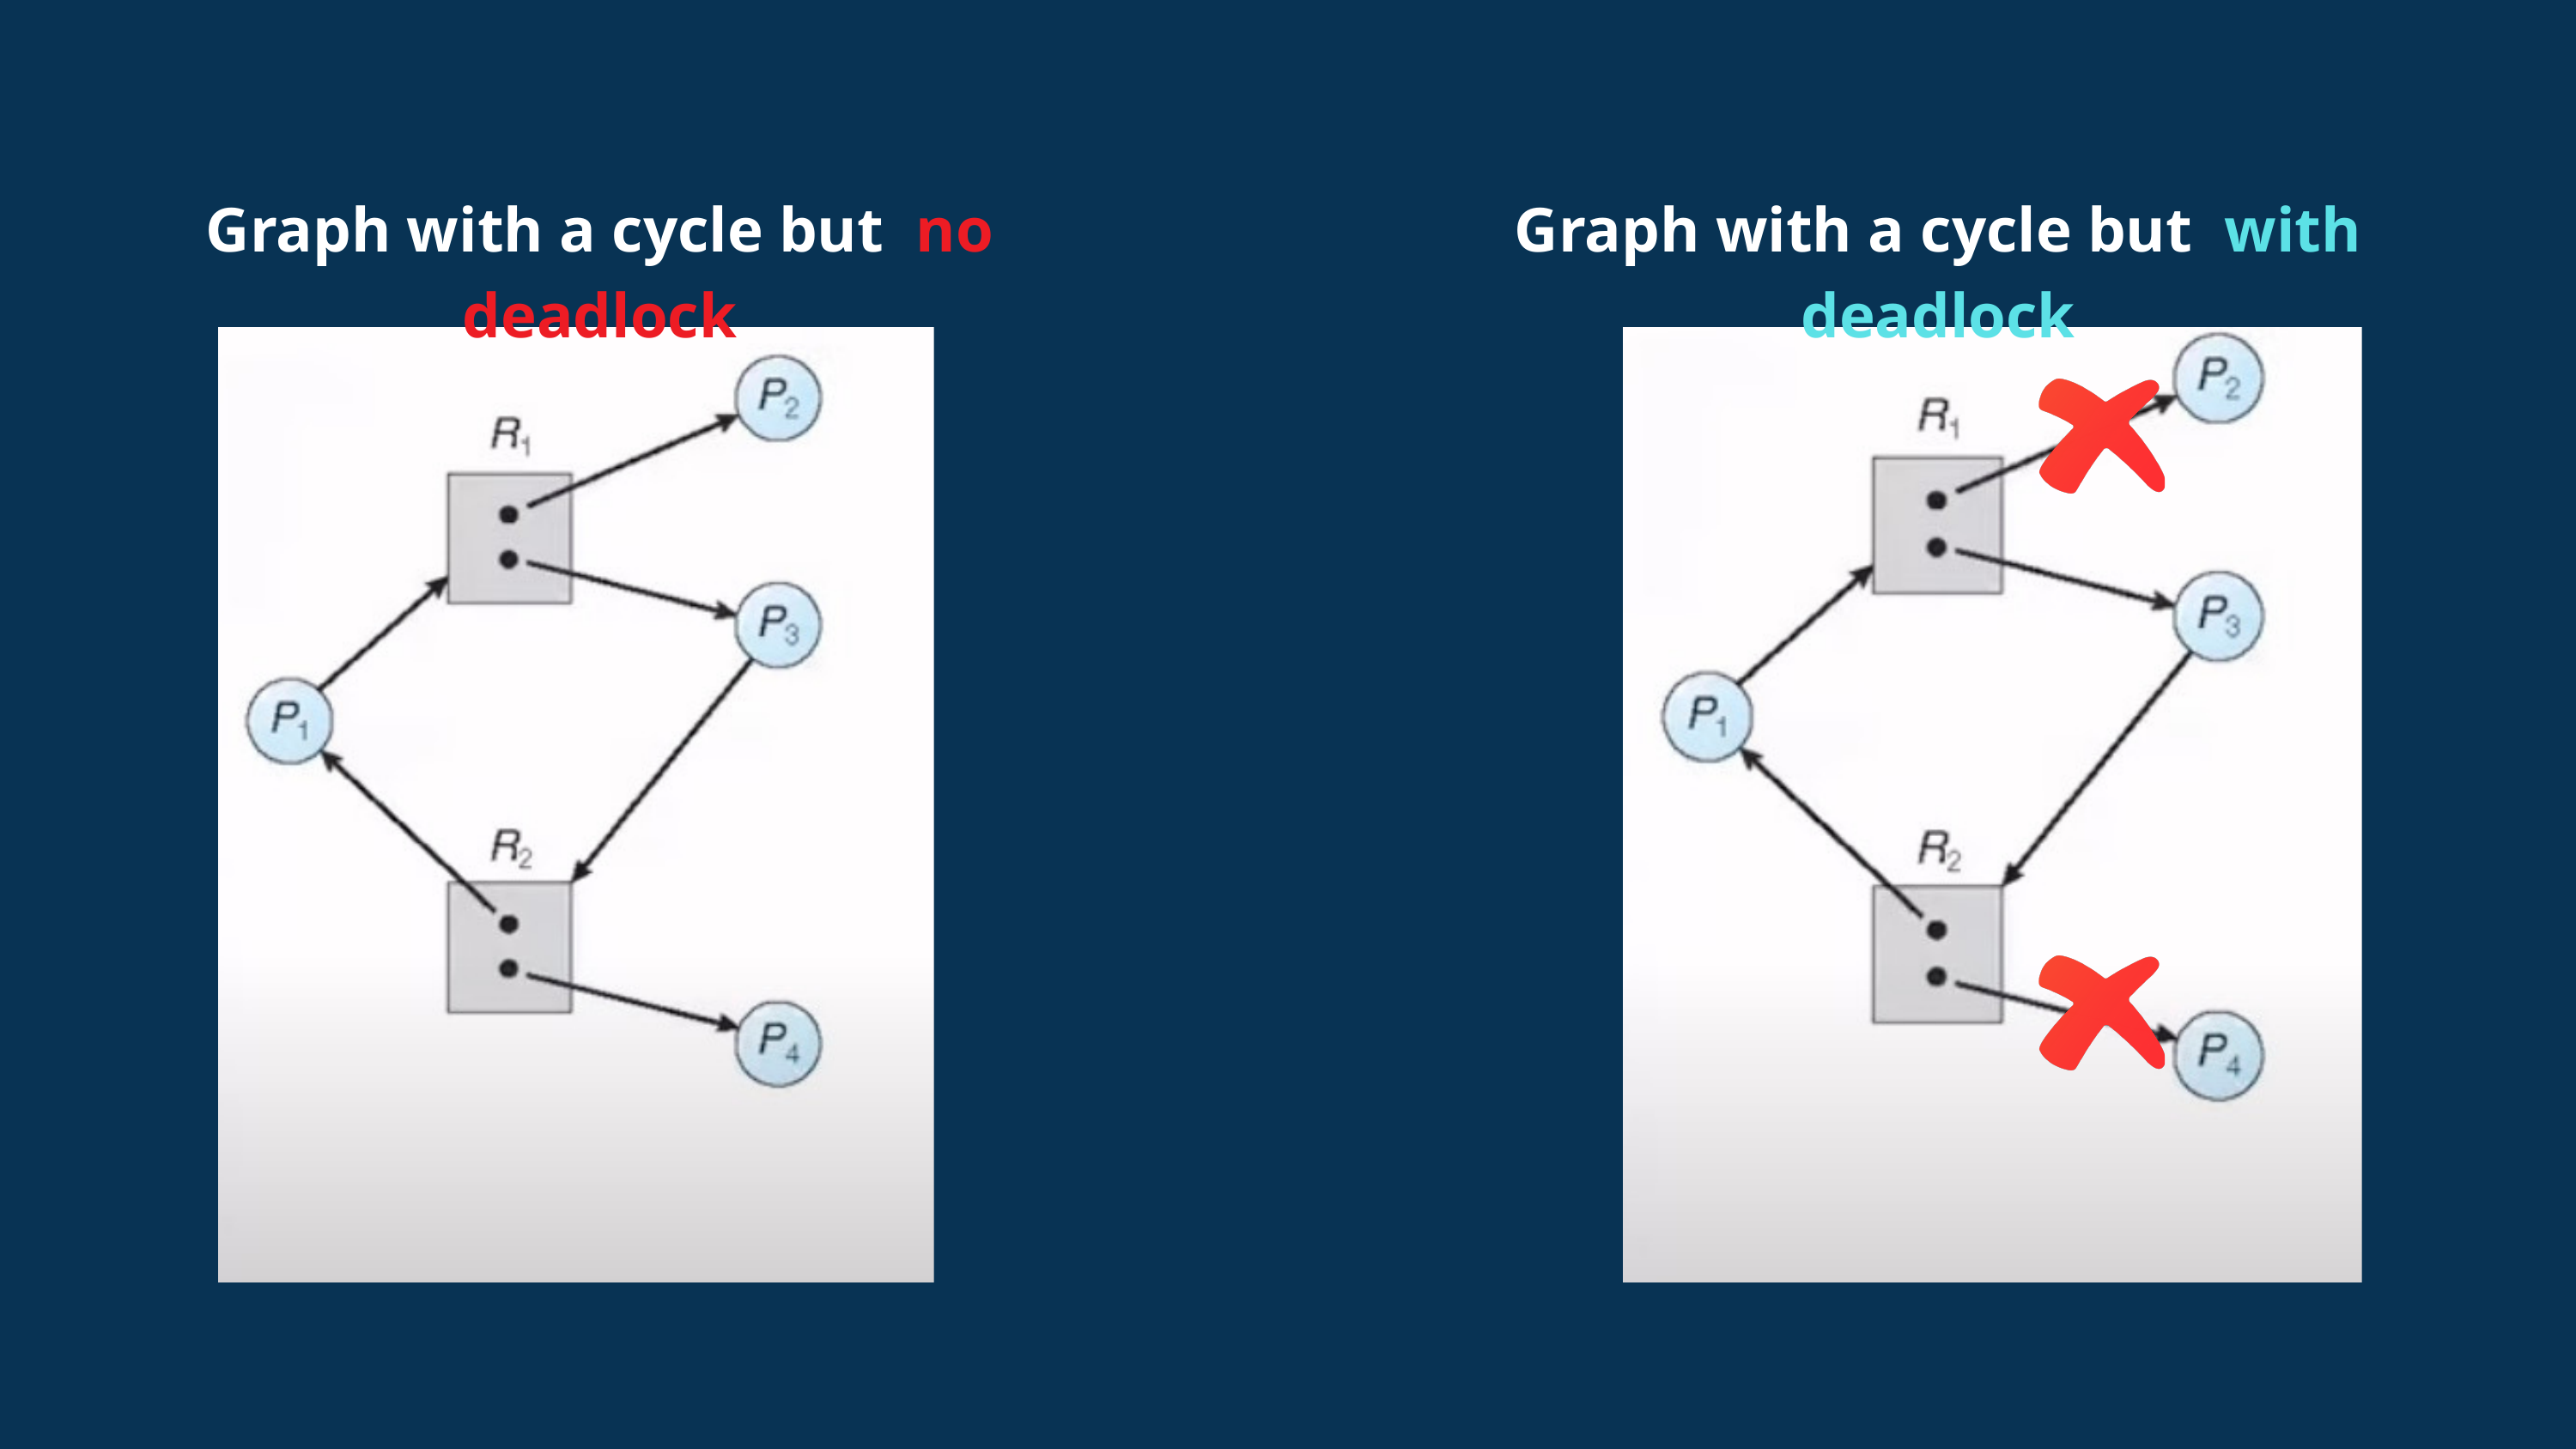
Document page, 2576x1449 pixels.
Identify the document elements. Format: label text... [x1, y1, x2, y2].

text_box Graph with a cycle but with deadlock [1377, 179, 2514, 350]
text_box [1622, 350, 2362, 1282]
text_box [218, 350, 934, 1282]
text_box Graph with a cycle but no deadlock [65, 179, 1150, 350]
text_box [2038, 955, 2166, 1070]
text_box [2038, 379, 2166, 494]
